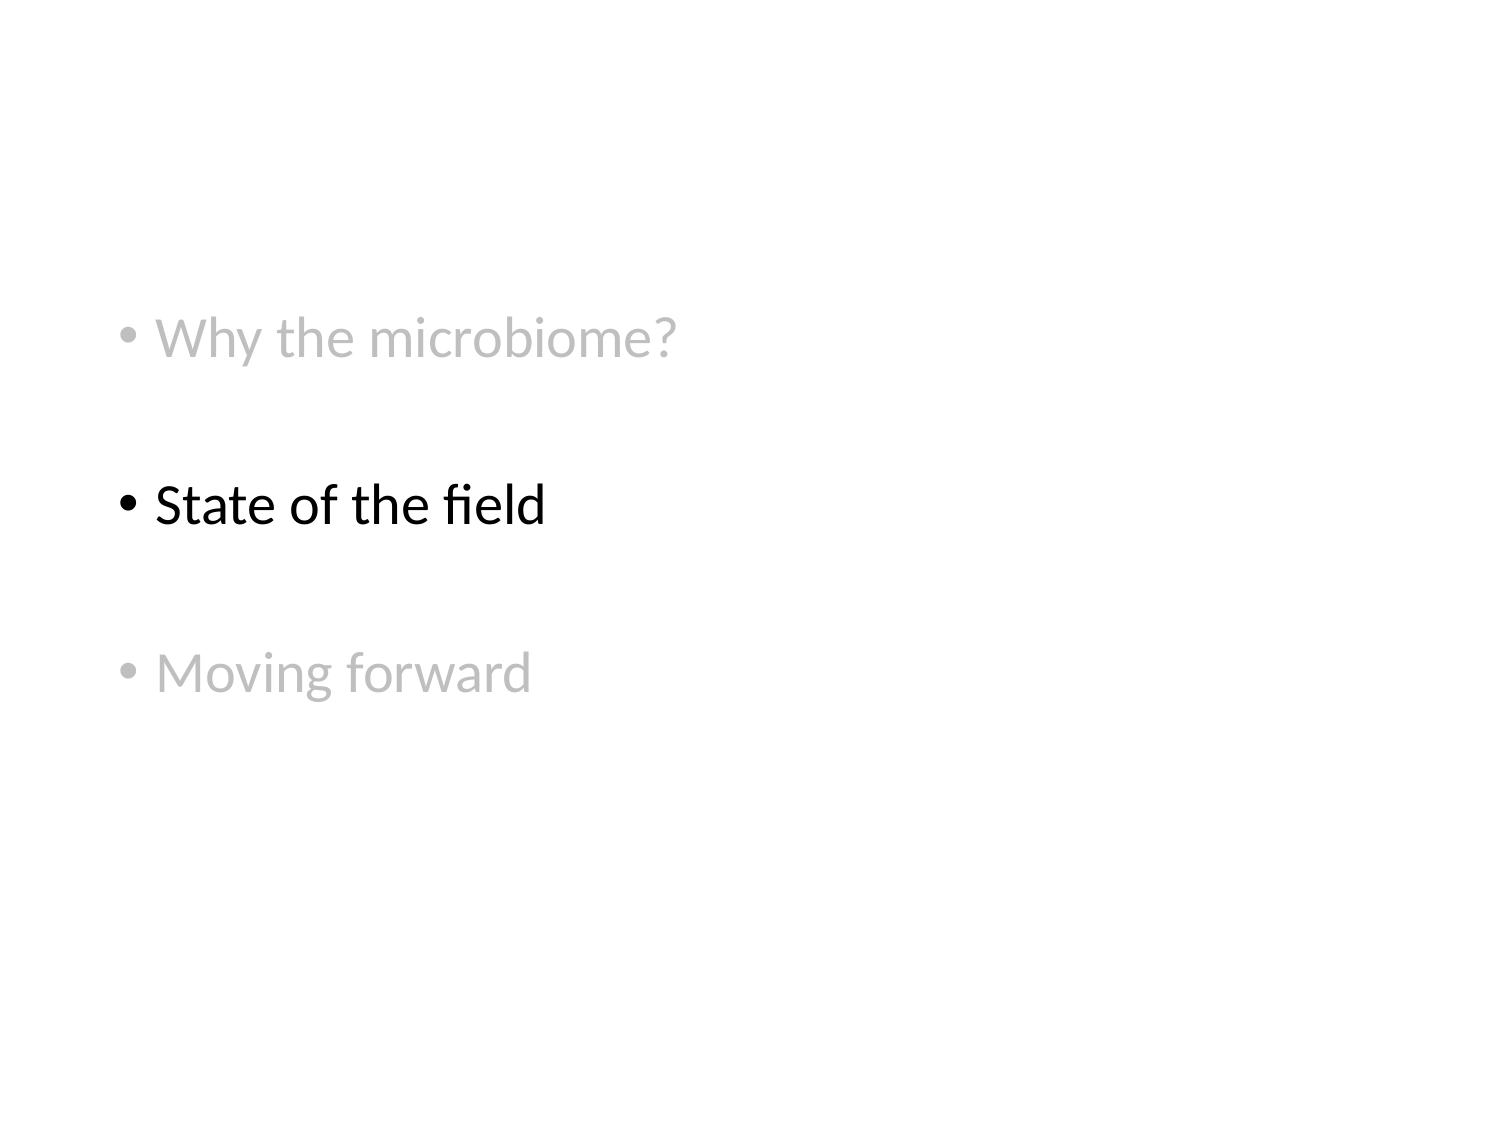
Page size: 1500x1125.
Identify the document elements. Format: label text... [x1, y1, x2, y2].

list Why the microbiome? State of the field Moving forward [103, 299, 1397, 1014]
